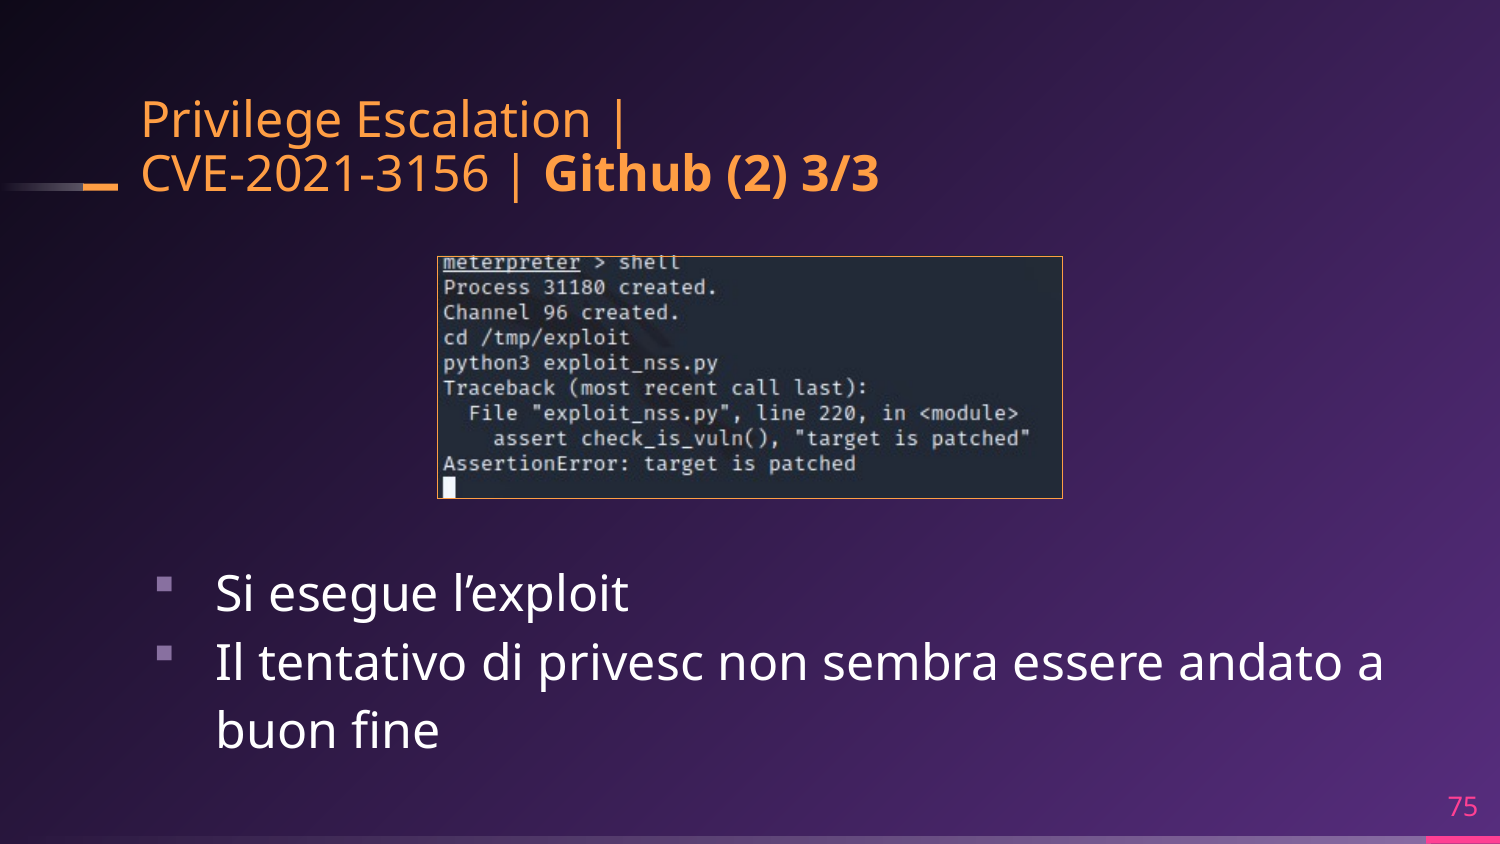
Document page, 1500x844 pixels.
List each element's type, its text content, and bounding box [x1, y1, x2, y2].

list Si esegue l’exploit Il tentativo di privesc non sembra essere andato a buon fine [140, 552, 1427, 780]
picture [437, 255, 1063, 499]
slide_number 75 [1426, 779, 1500, 837]
title Privilege Escalation | CVE-2021-3156 | Github (2) 3/3 [140, 137, 1427, 203]
